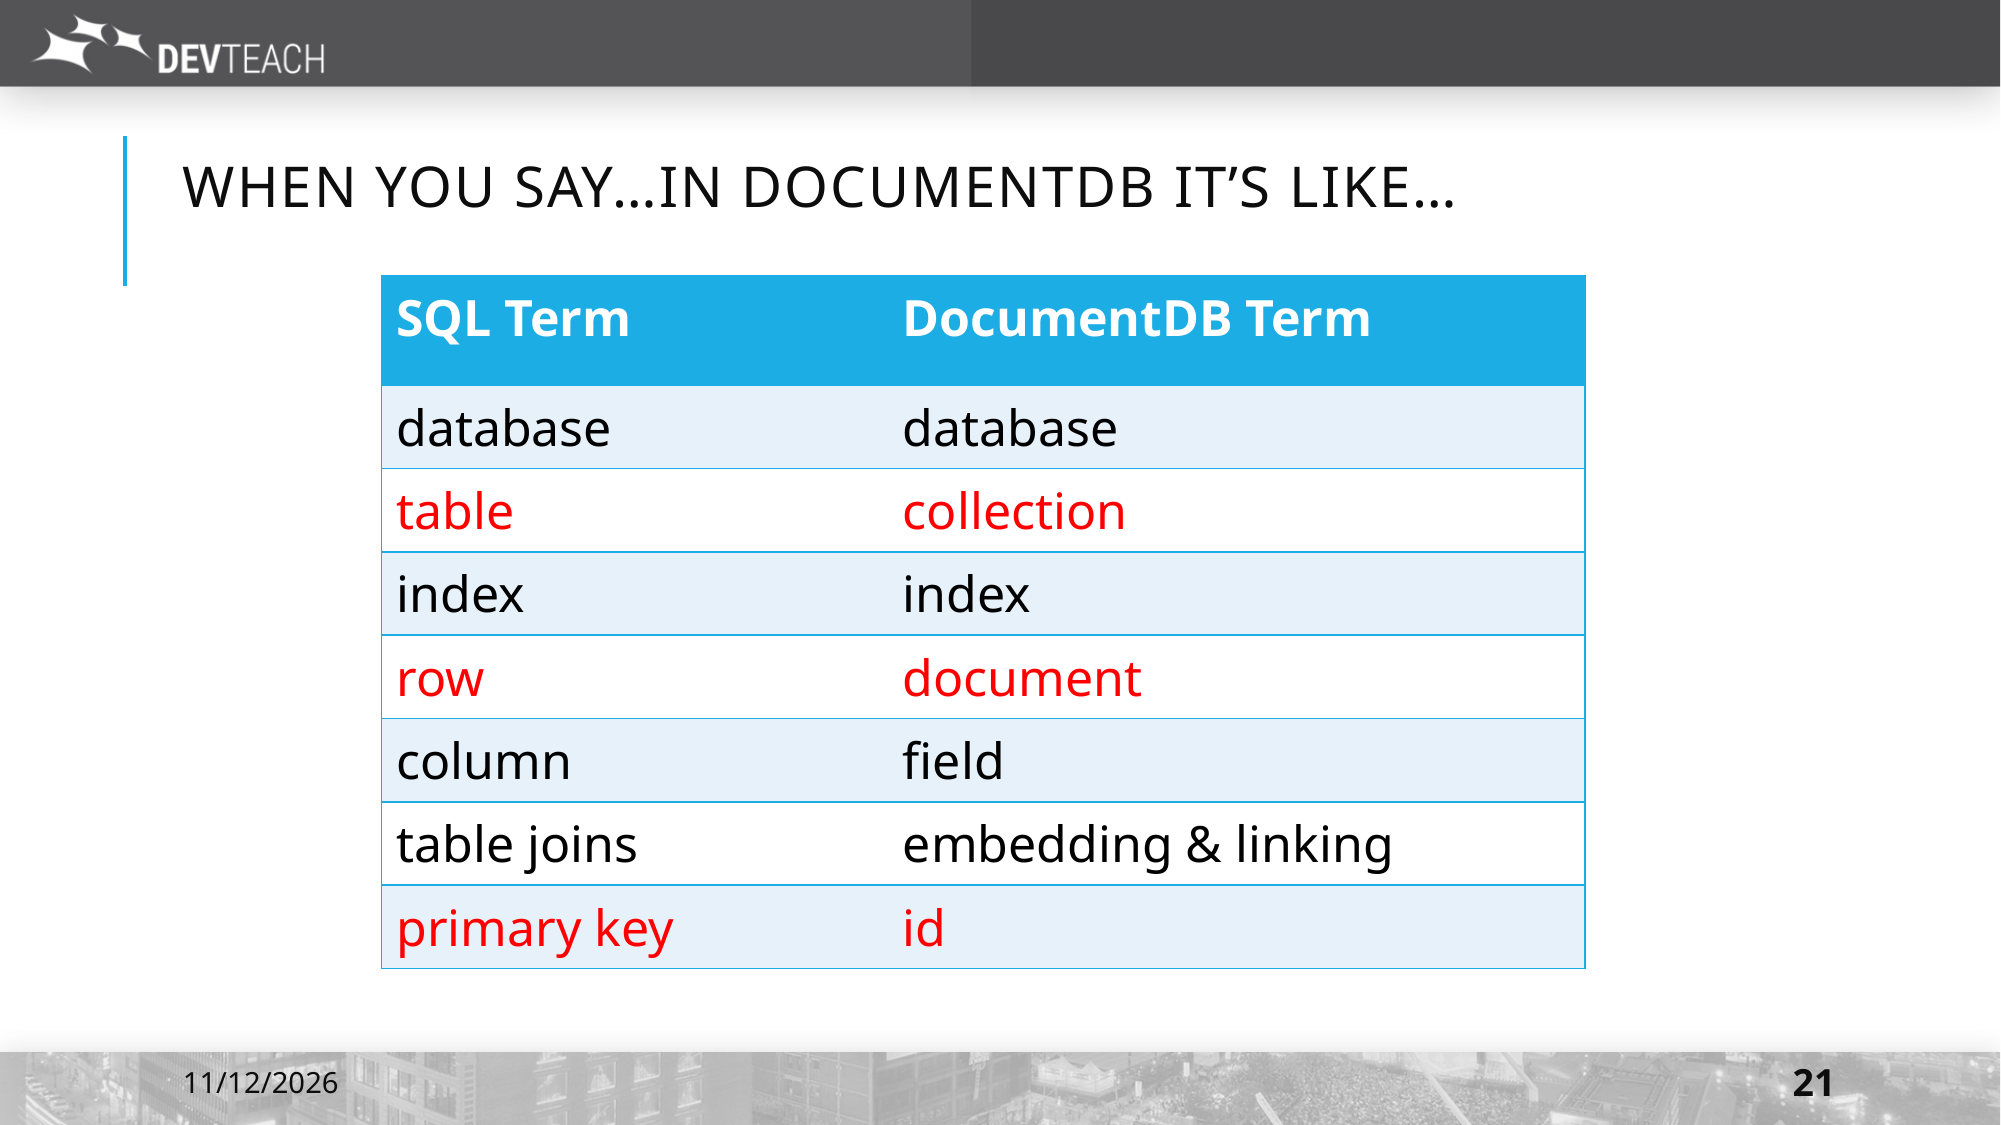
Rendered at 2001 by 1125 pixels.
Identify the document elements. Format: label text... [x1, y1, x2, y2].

table_cell embedding & linking [888, 803, 1584, 884]
table_cell database [382, 386, 888, 468]
table_cell index [382, 553, 888, 634]
table_cell index [888, 553, 1584, 634]
table_cell document [888, 636, 1584, 718]
title When you say…IN DocumentDB IT’s LIKE… [168, 133, 1763, 246]
table_cell table joins [382, 803, 888, 884]
table_cell id [888, 886, 1584, 968]
slide_number 21 [1777, 1061, 1938, 1107]
picture [0, 0, 2001, 1125]
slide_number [168, 1061, 522, 1107]
table_cell database [888, 386, 1584, 468]
table_cell field [888, 719, 1584, 801]
table_cell collection [888, 469, 1584, 551]
table_cell column [382, 719, 888, 801]
table_header DocumentDB Term [888, 277, 1584, 384]
table_header SQL Term [382, 277, 888, 384]
table_cell primary key [382, 886, 888, 968]
table_cell table [382, 469, 888, 551]
table_cell row [382, 636, 888, 718]
